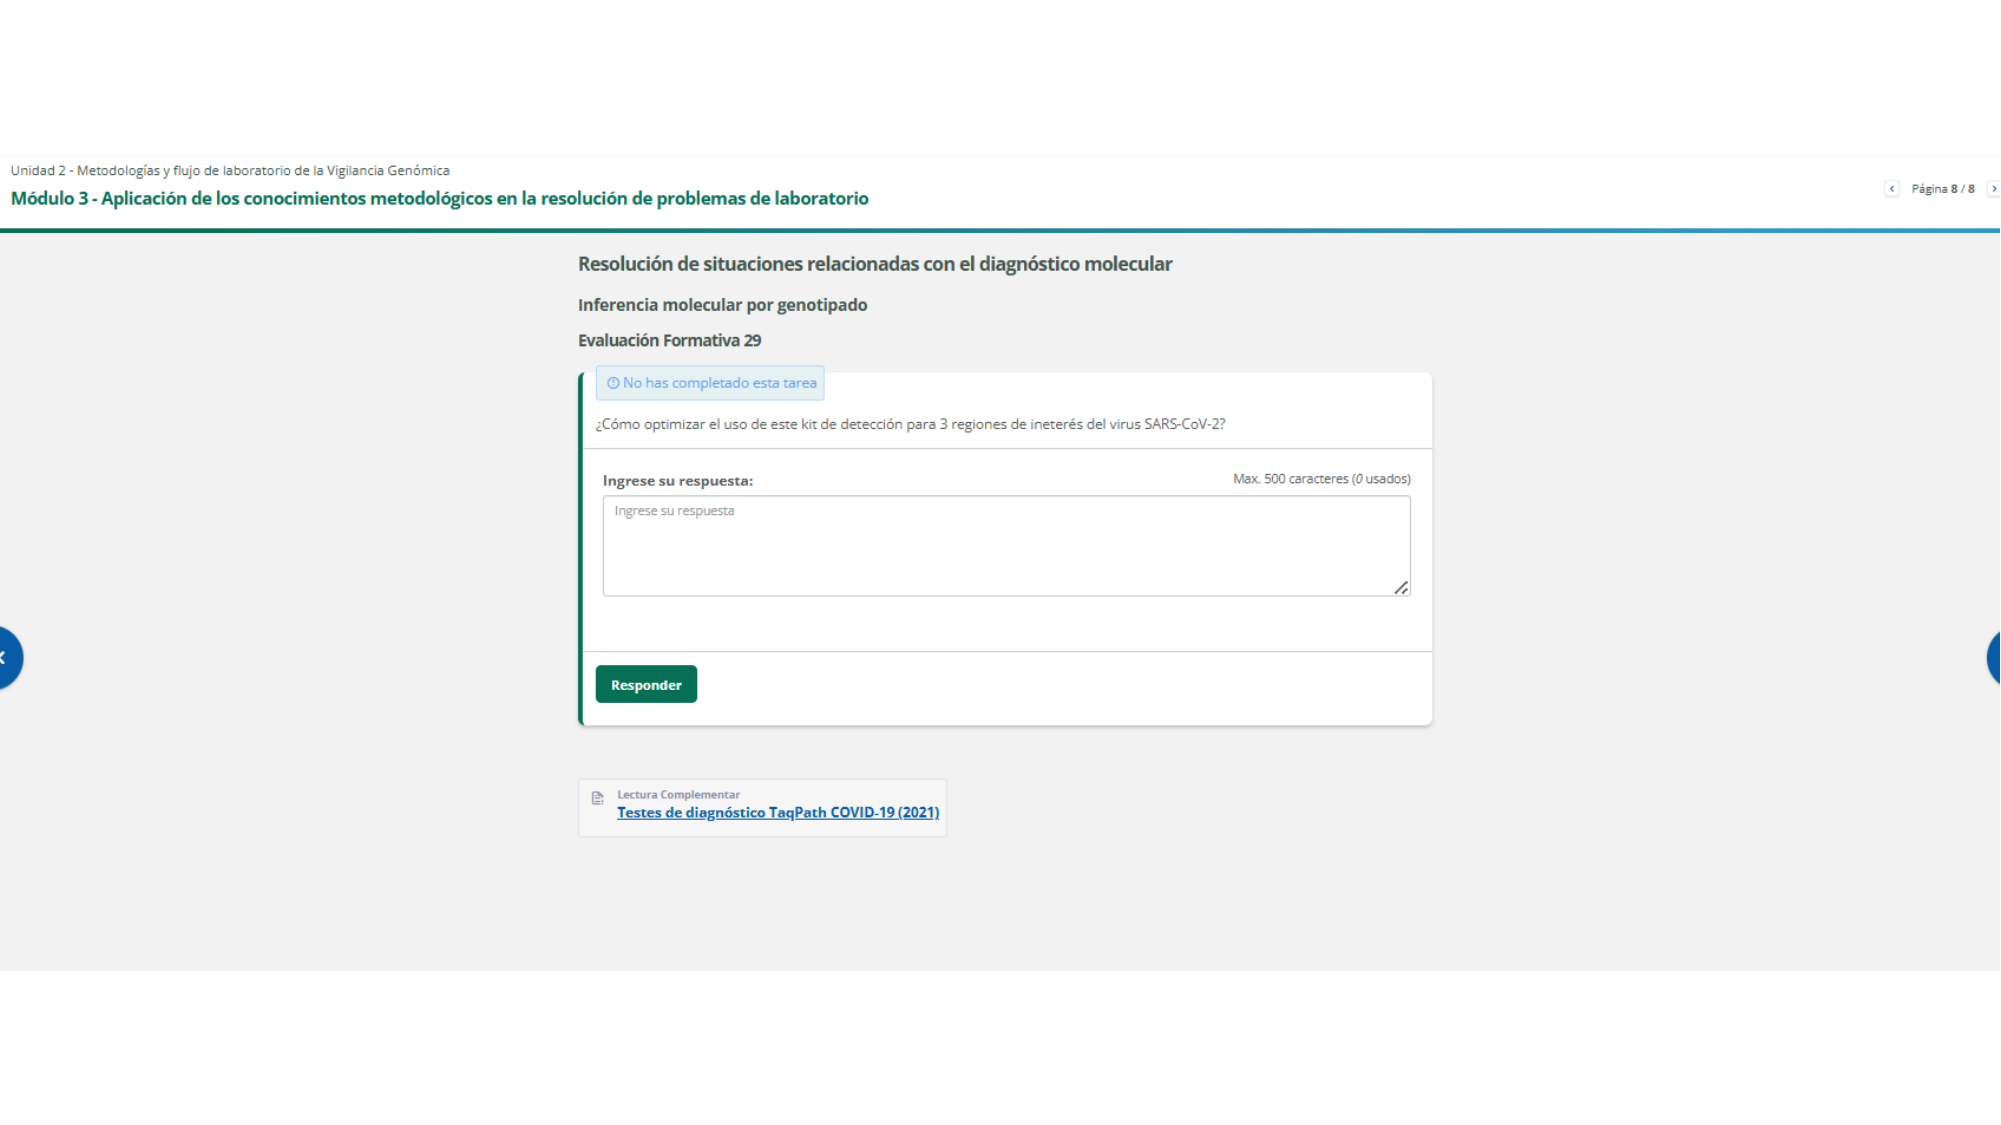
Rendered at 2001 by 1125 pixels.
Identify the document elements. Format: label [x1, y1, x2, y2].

picture [0, 153, 2000, 972]
